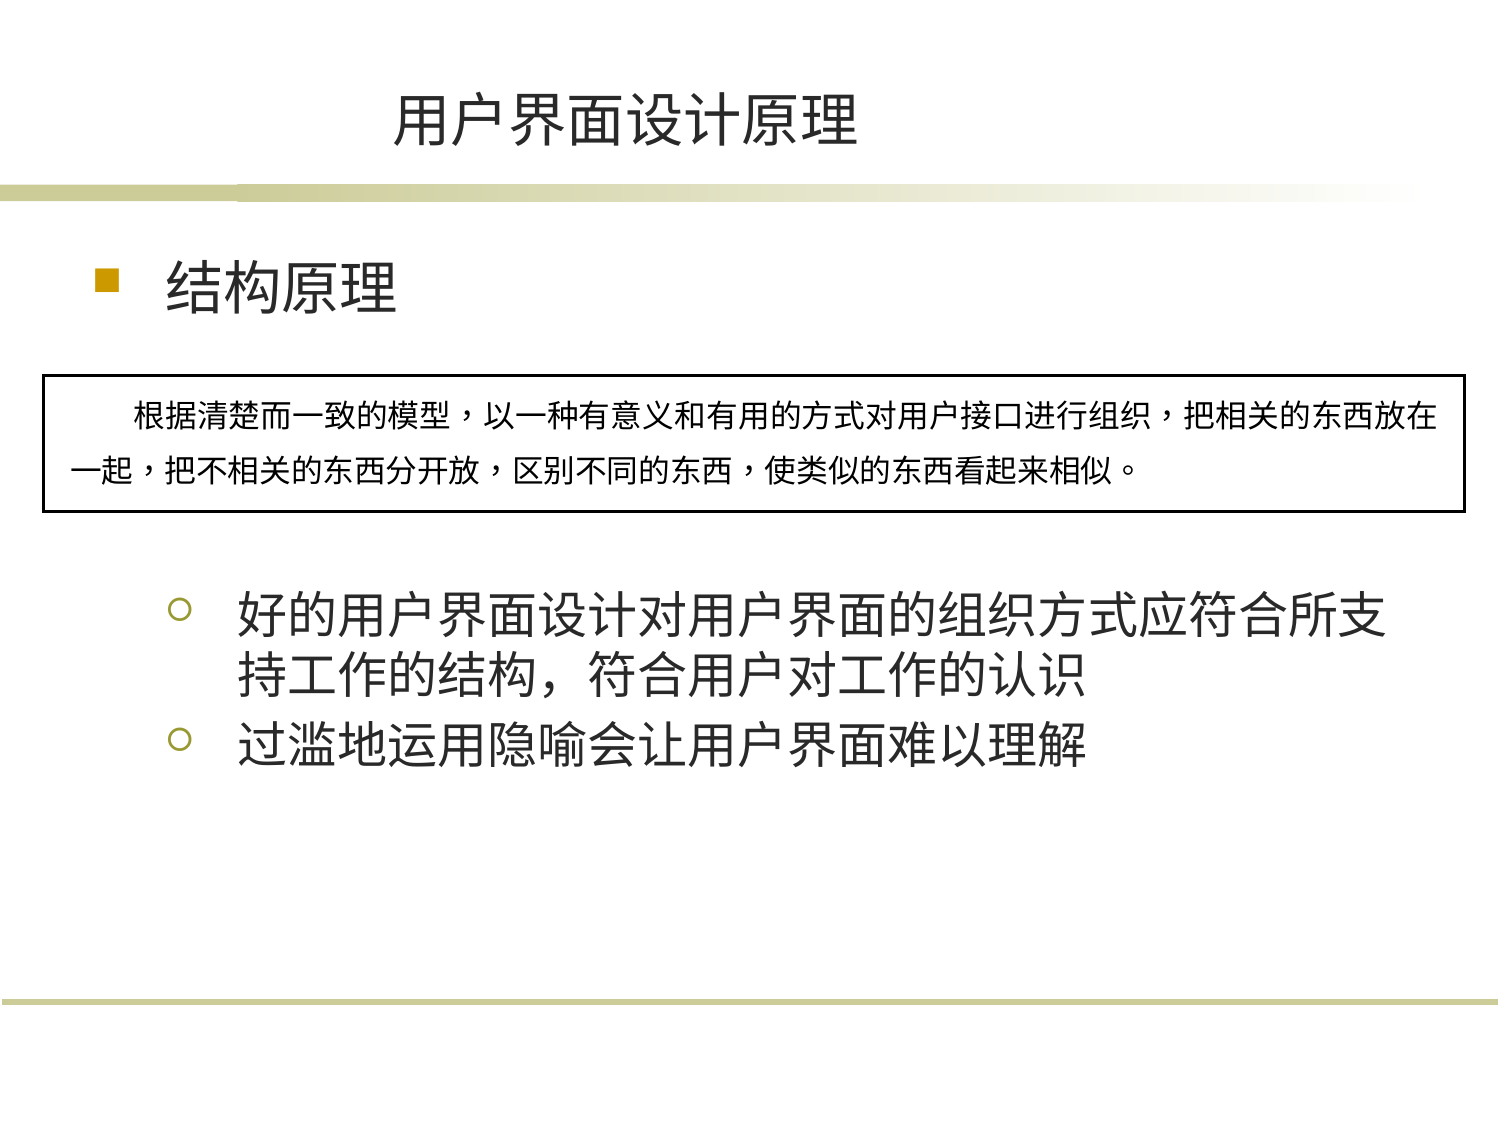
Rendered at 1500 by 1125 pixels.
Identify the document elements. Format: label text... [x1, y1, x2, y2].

list 结构原理 好的用户界面设计对用户界面的组织方式应符合所支持工作的结构，符合用户对工作的认识 过滥地运用隐喻会让用户界面难以理解 [76, 243, 1413, 371]
title 用户界面设计原理 [170, 66, 1093, 162]
picture [2, 999, 1498, 1005]
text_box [40, 373, 1471, 515]
list 结构原理 好的用户界面设计对用户界面的组织方式应符合所支持工作的结构，符合用户对工作的认识 过滥地运用隐喻会让用户界面难以理解 [76, 523, 1413, 965]
